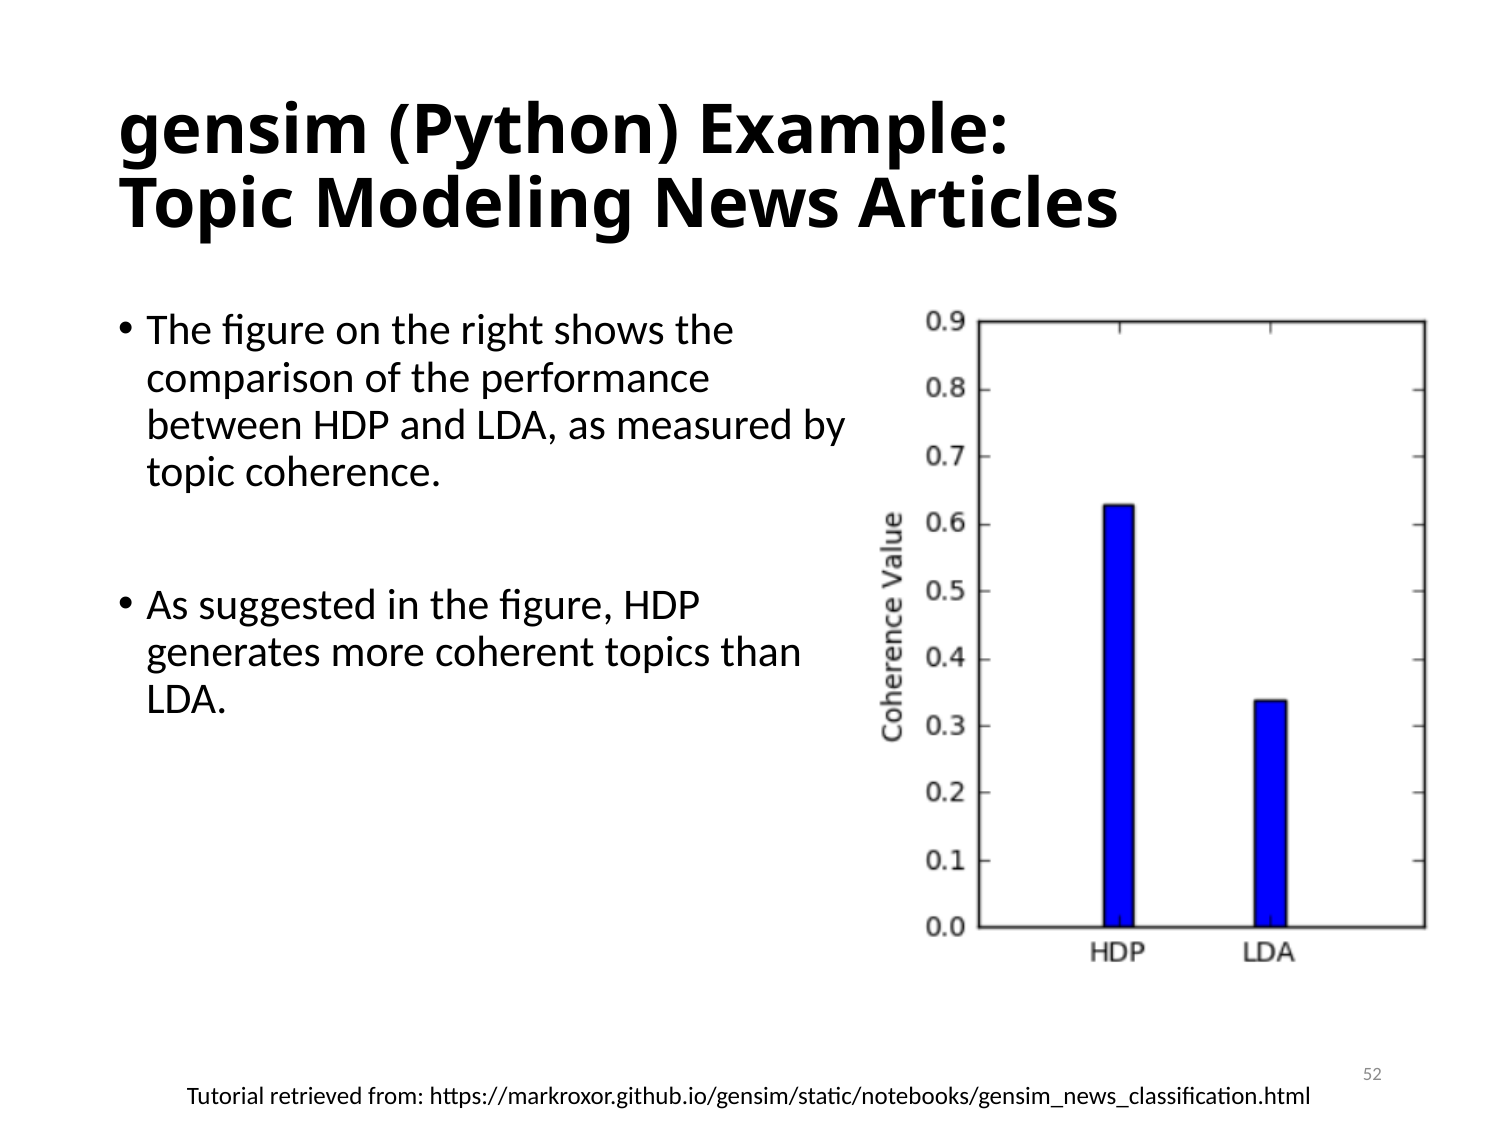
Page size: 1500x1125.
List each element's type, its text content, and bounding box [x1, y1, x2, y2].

title gensim (Python) Example: Topic Modeling News Articles [103, 59, 1397, 278]
text_box Tutorial retrieved from: https://markroxor.github.io/gensim/static/notebooks/gensim_news_classification.html [0, 1072, 1500, 1118]
list The figure on the right shows the comparison of the performance between HDP and LDA, as measured by topic coherence. As suggested in the figure, HDP generates more coherent topics than LDA. [103, 299, 870, 1014]
picture [869, 299, 1451, 973]
slide_number 52 [1059, 1042, 1397, 1072]
